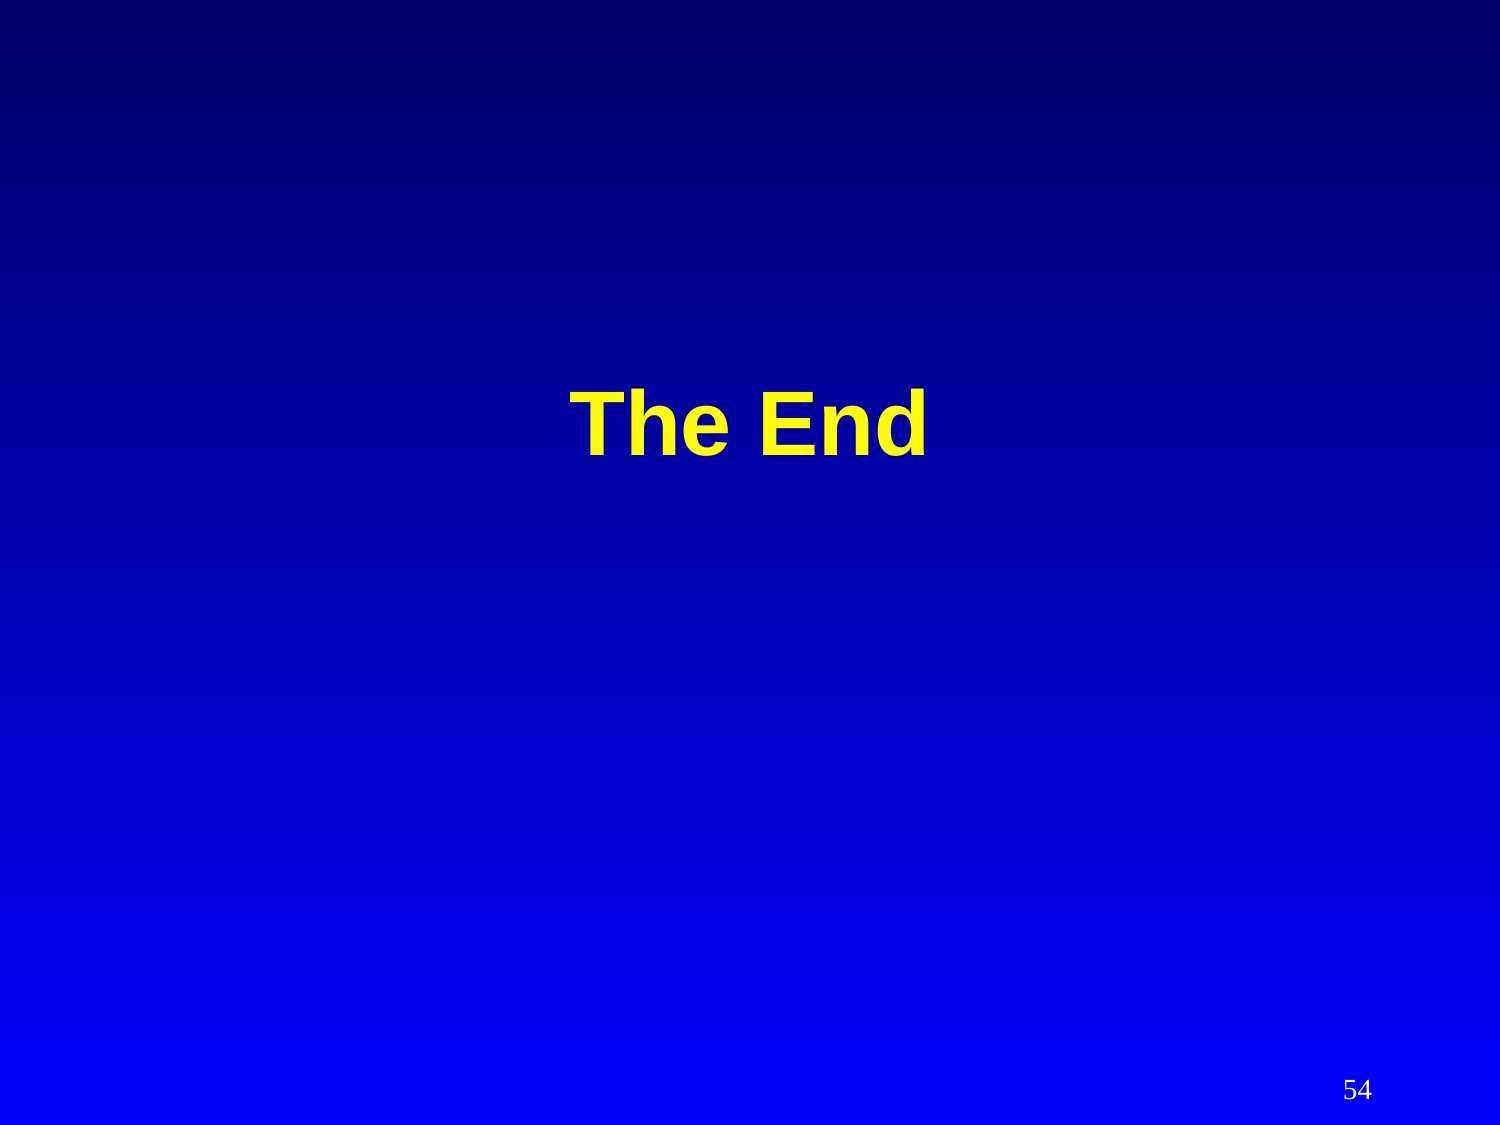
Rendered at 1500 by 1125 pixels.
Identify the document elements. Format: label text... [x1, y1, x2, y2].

title The End [112, 324, 1388, 513]
slide_number 54 [1074, 1049, 1388, 1125]
